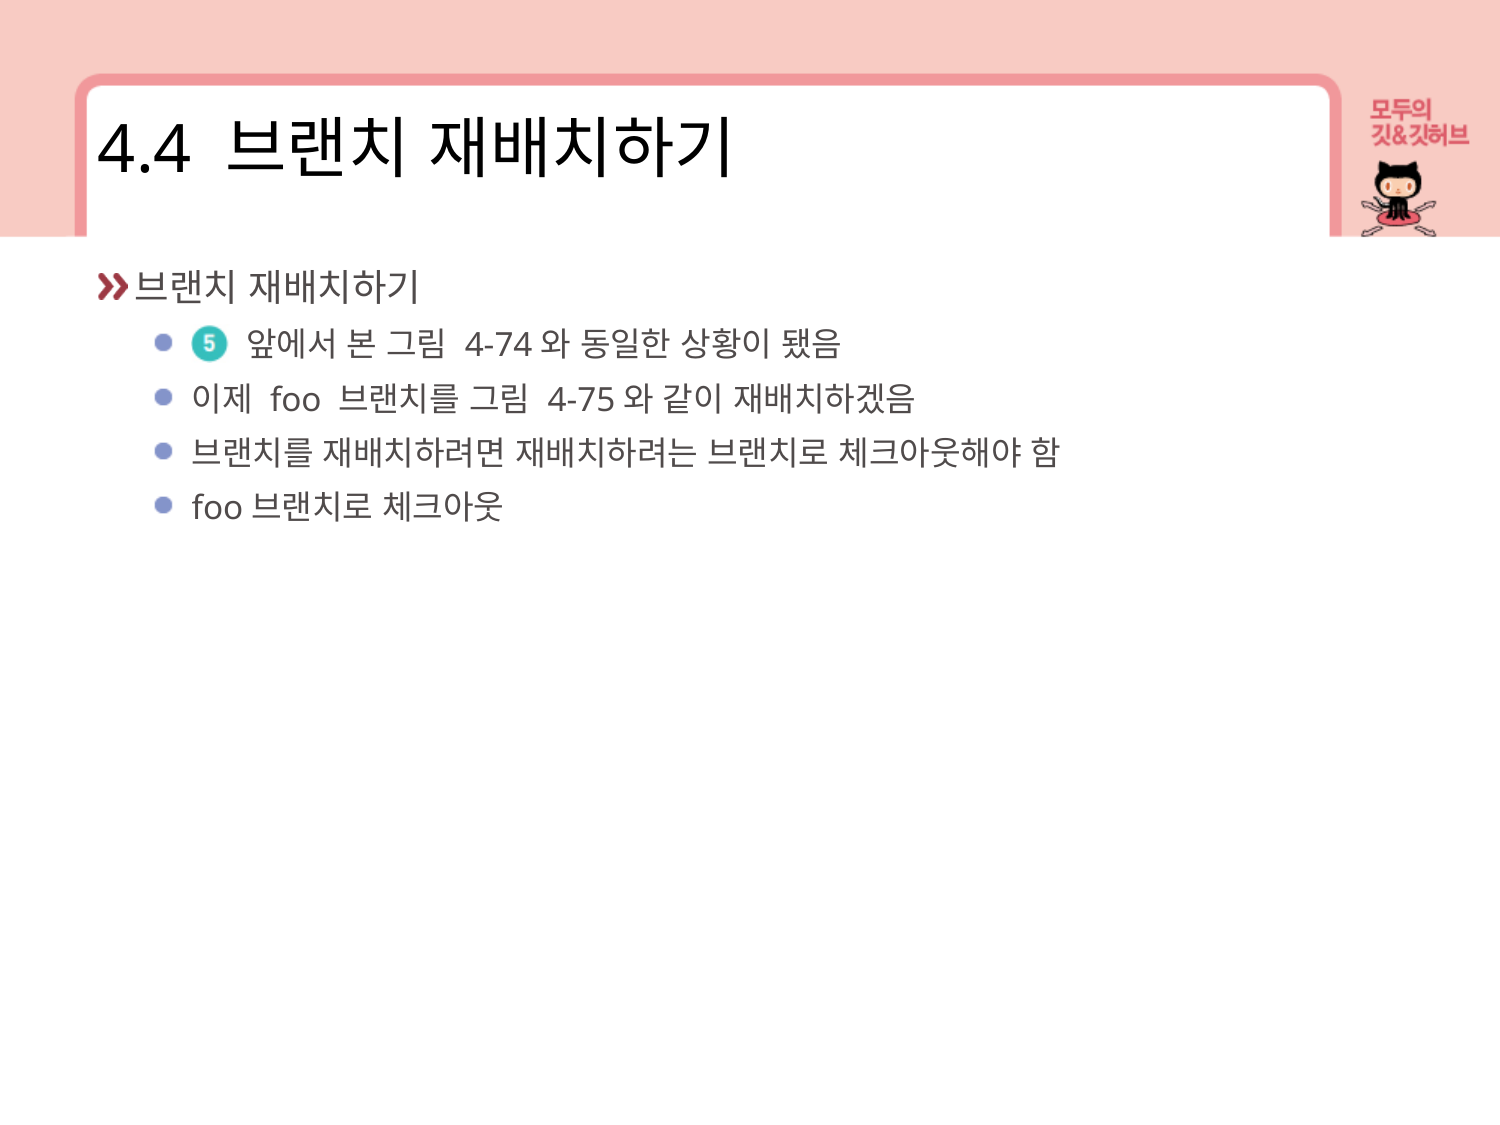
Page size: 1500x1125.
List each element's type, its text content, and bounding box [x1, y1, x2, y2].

text_box 4.4 브랜치 재배치하기 [82, 61, 1413, 193]
picture [0, 0, 1500, 1125]
text_box 브랜치 재배치하기 앞에서 본 그림 4-74와 동일한 상황이 됐음 이제 foo 브랜치를 그림 4-75와 같이 재배치하겠음 브랜치를 재배치하려면 재배치하려는 브랜치로 체크아웃해야 함 foo브랜치로 체크아웃 [82, 252, 1413, 1067]
